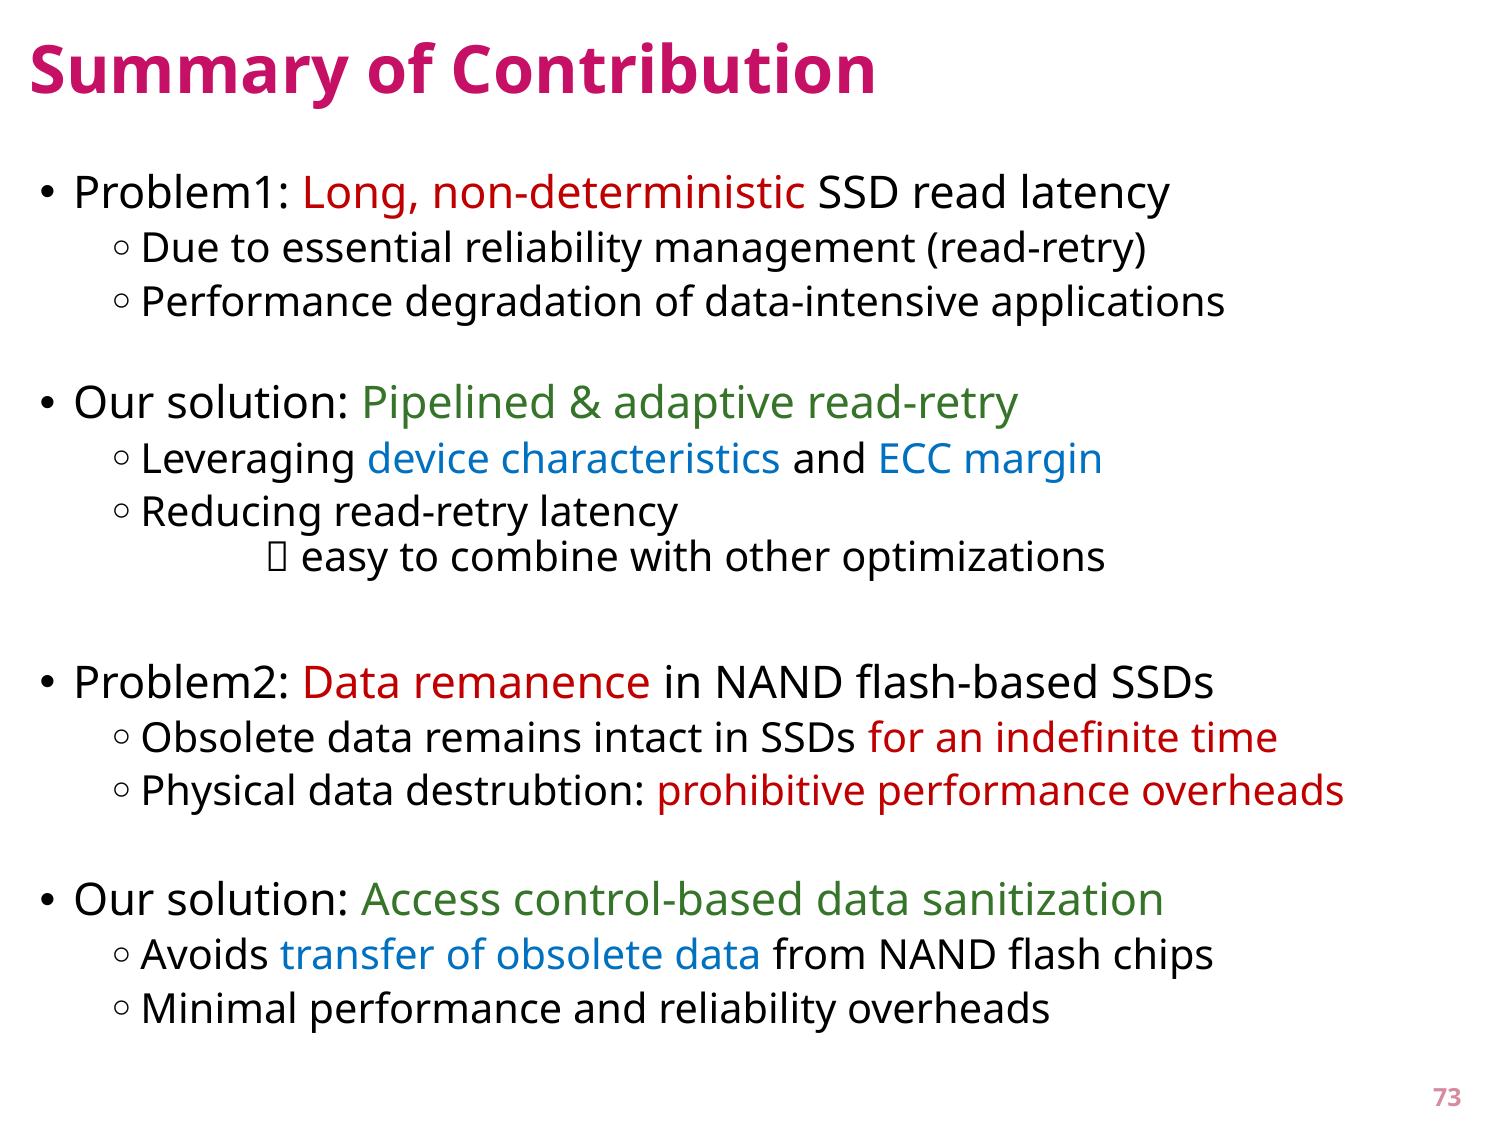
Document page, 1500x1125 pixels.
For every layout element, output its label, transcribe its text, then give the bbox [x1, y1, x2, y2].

slide_number 73 [1140, 1068, 1477, 1125]
list Problem1: Long, non-deterministic SSD read latency Due to essential reliability management (read-retry) Performance degradation of data-intensive applications Our solution: Pipelined & adaptive read-retry Leveraging device characteristics and ECC margin Reducing read-retry latency  easy to combine with other optimizations Problem2: Data remanence in NAND flash-based SSDs Obsolete data remains intact in SSDs for an indefinite time Physical data destrubtion: prohibitive performance overheads Our solution: Access control-based data sanitization Avoids transfer of obsolete data from NAND flash chips Minimal performance and reliability overheads [24, 159, 1476, 1043]
title Summary of Contribution [0, 0, 1500, 133]
